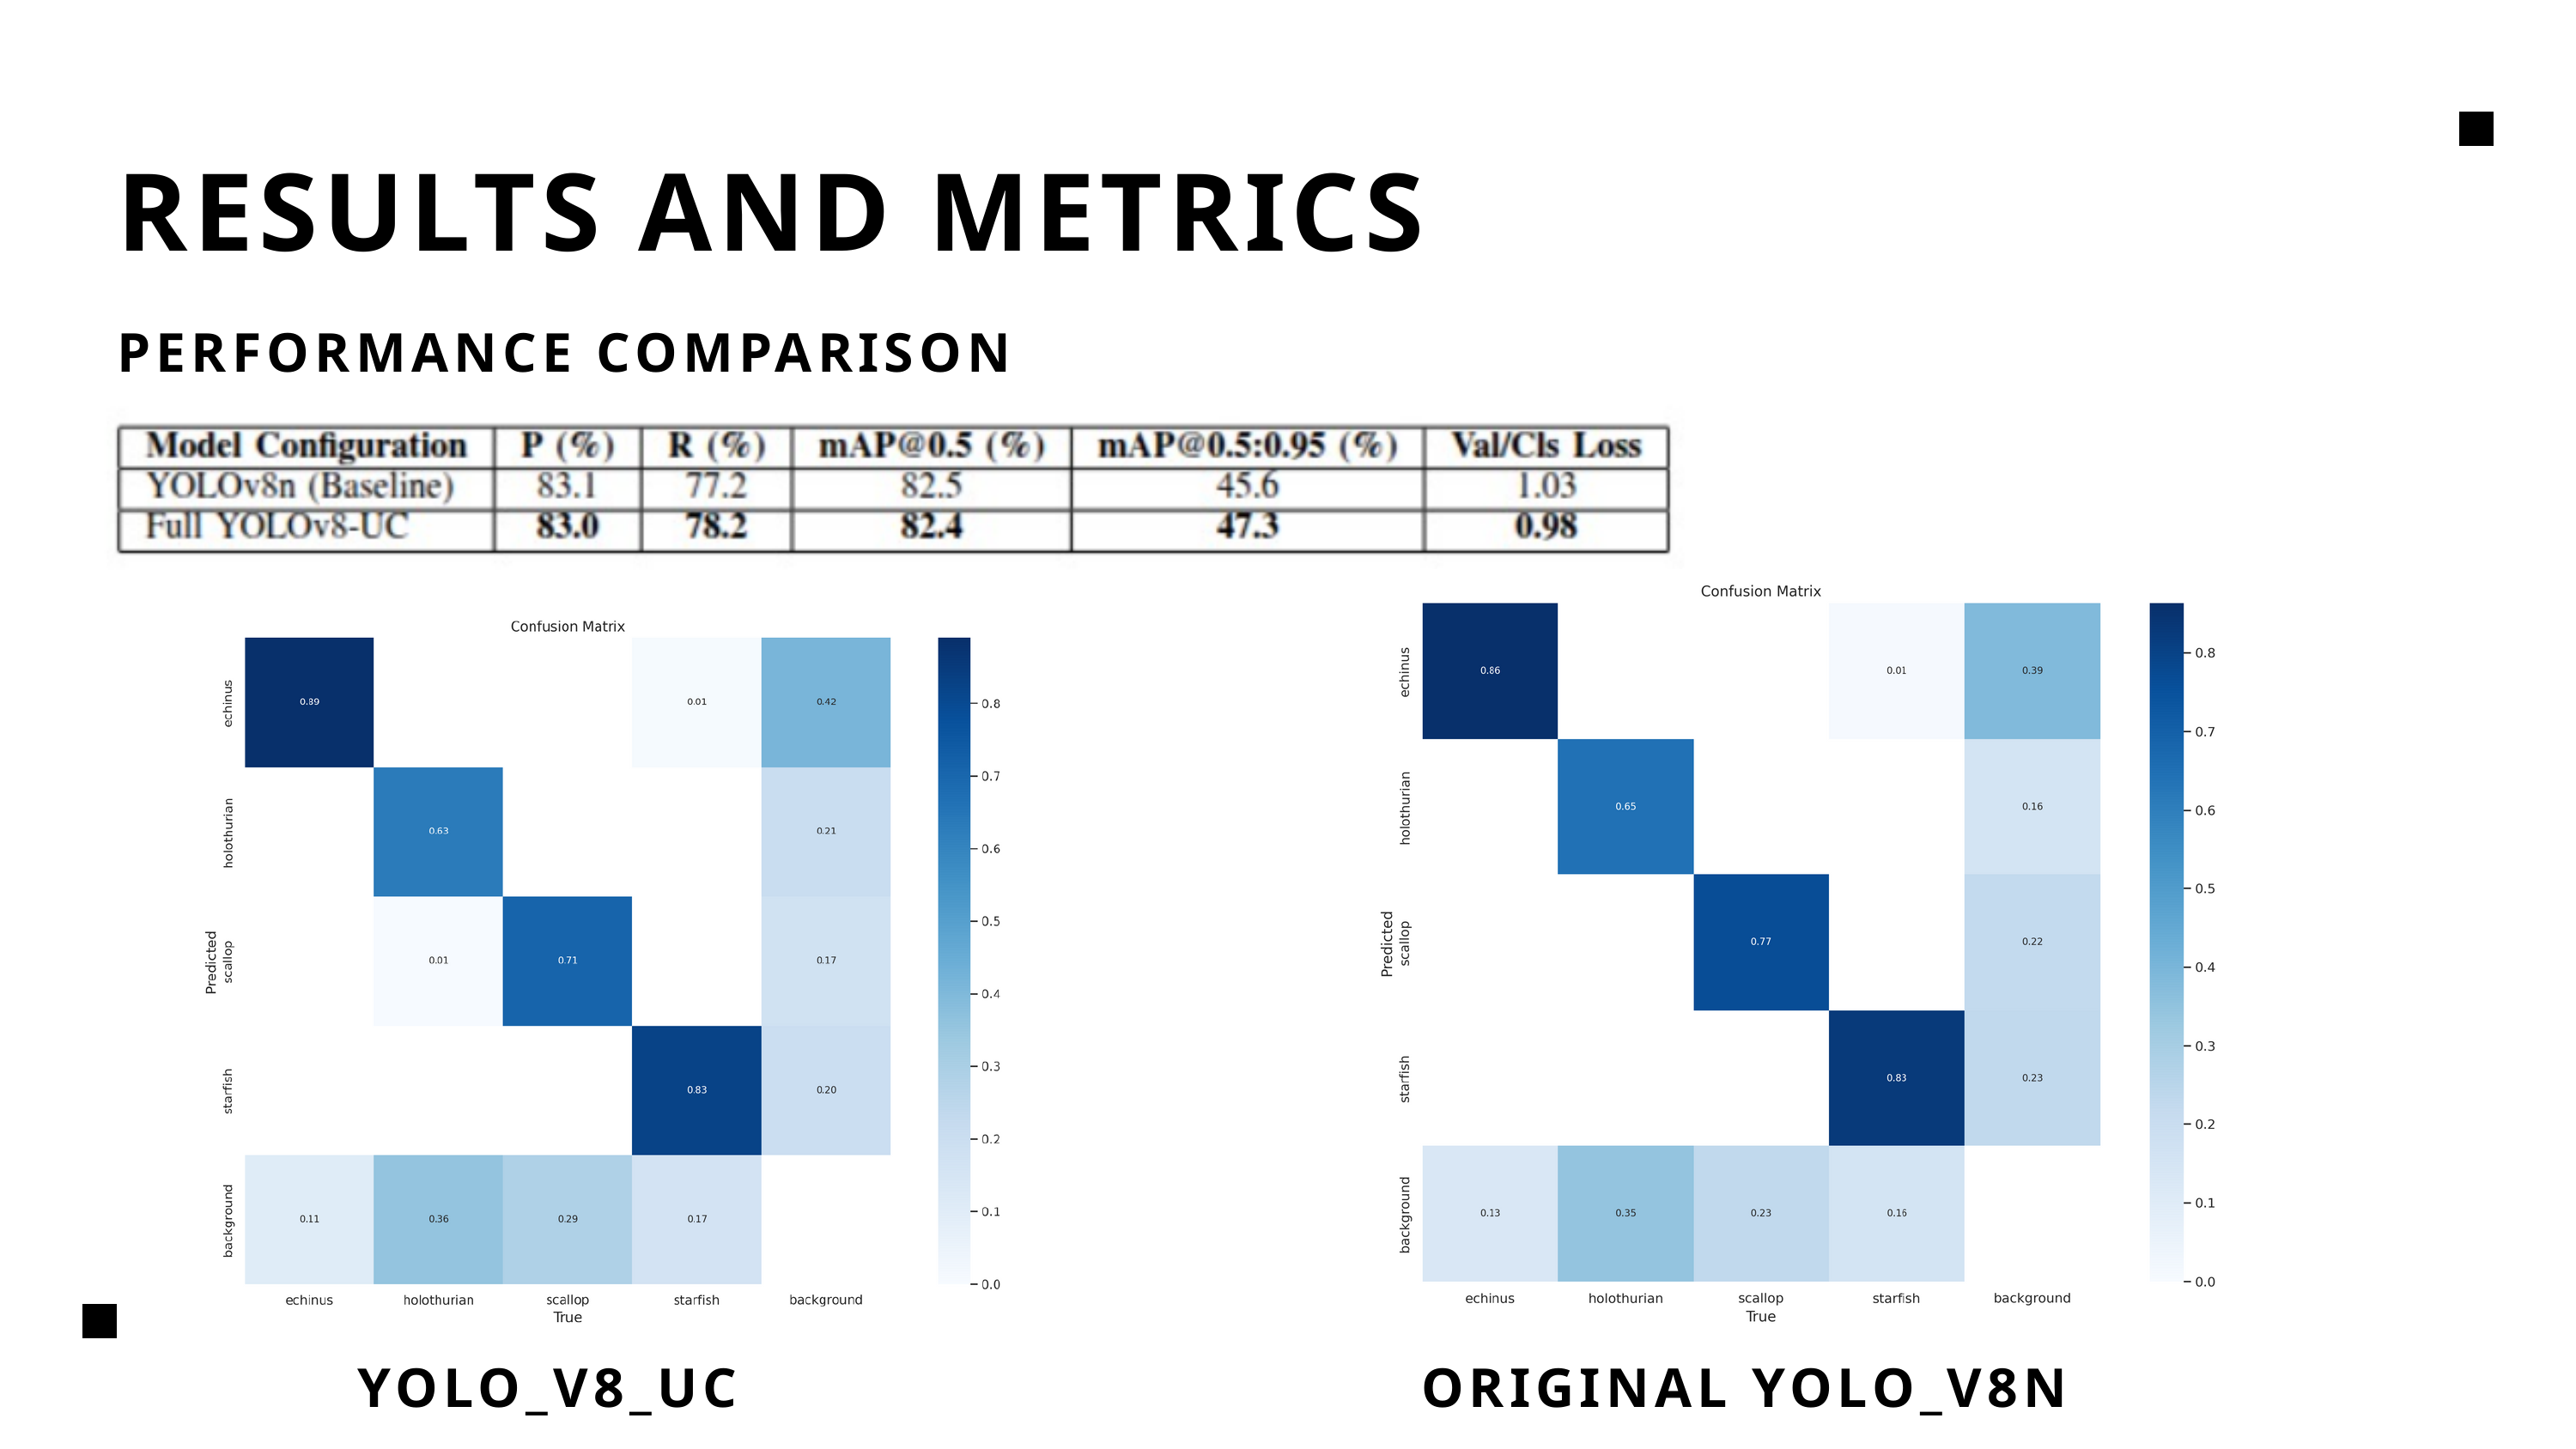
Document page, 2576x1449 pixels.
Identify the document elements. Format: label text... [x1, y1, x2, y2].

text_box ORIGINAL YOLO_V8N [1119, 1343, 2370, 1418]
text_box PERFORMANCE COMPARISON [117, 307, 1368, 384]
text_box [1287, 569, 2314, 1339]
text_box [100, 391, 1685, 594]
text_box [117, 605, 1095, 1339]
text_box RESULTS AND METRICS [117, 122, 1873, 273]
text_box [82, 1303, 118, 1339]
text_box YOLO_V8_UC [0, 1343, 1119, 1418]
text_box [2458, 111, 2494, 147]
